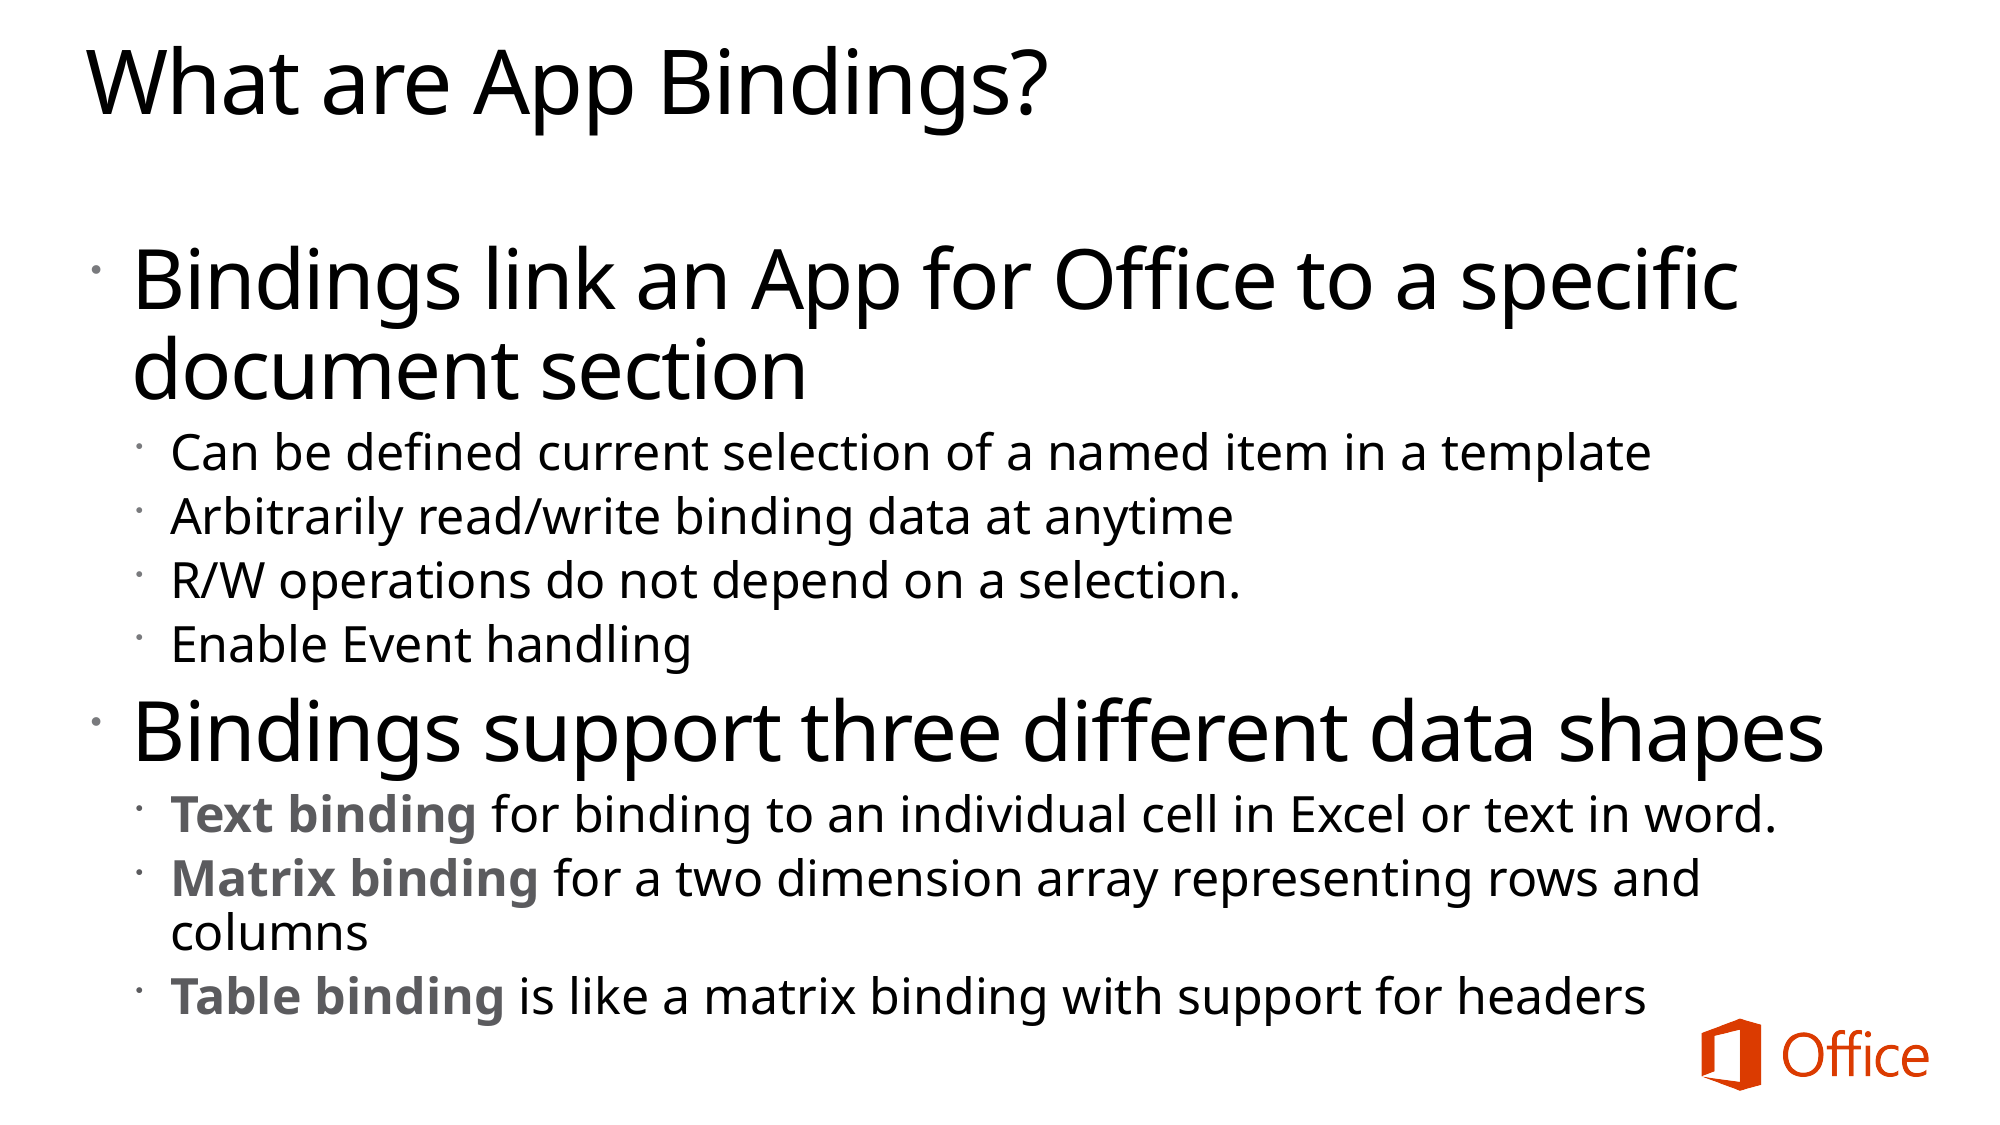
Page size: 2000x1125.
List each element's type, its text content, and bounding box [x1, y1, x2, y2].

picture [1670, 987, 1960, 1122]
list Bindings link an App for Office to a specific document section Can be defined current selection of a named item in a template Arbitrarily read/write binding data at anytime R/W operations do not depend on a selection. Enable Event handling Bindings support three different data shapes Text binding for binding to an individual cell in Excel or text in word. Matrix binding for a two dimension array representing rows and columns Table binding is like a matrix binding with support for headers [85, 237, 1914, 573]
title What are App Bindings? [85, 37, 1914, 161]
